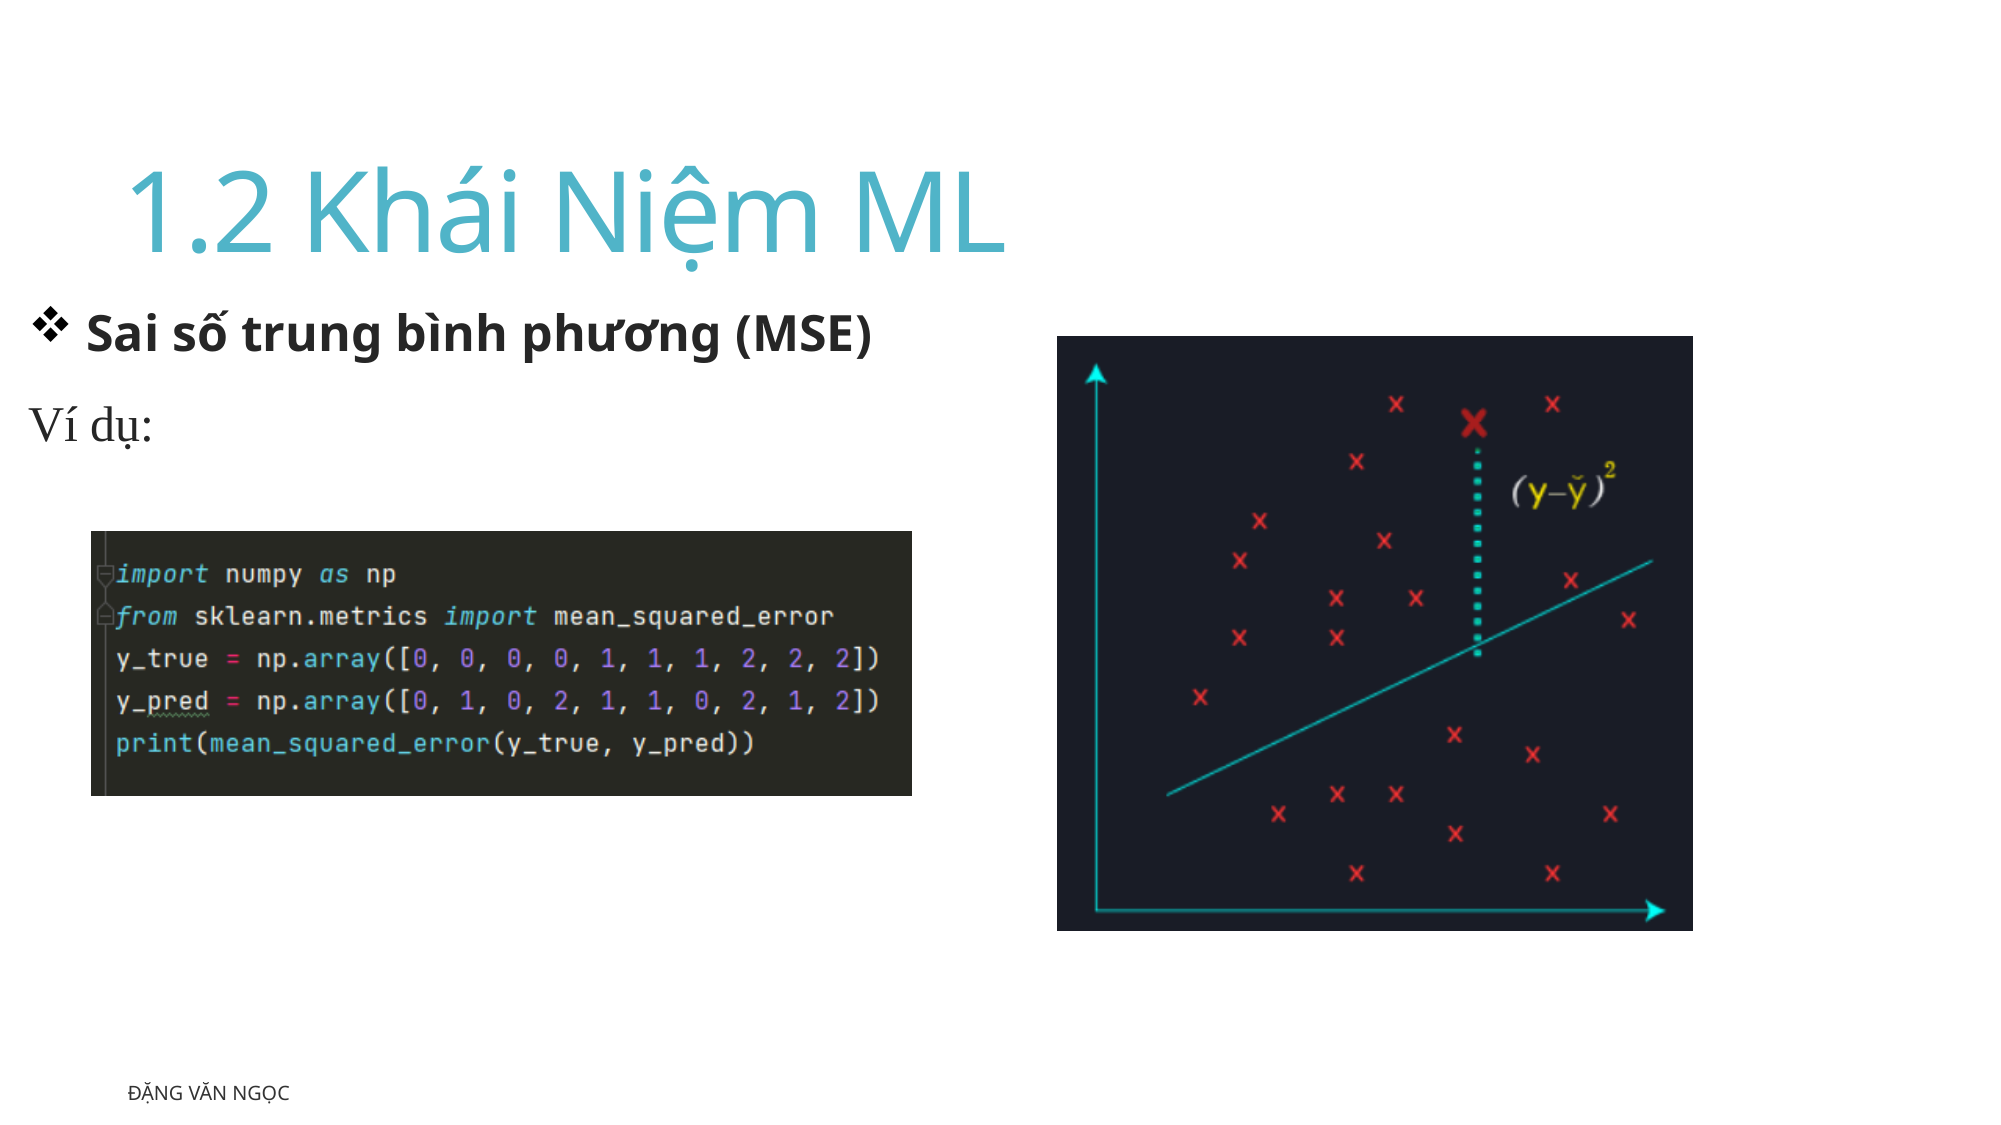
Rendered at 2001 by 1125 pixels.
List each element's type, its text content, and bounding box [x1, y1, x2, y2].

picture [1057, 336, 1693, 931]
footer Đặng Văn Ngọc [112, 1075, 938, 1113]
title 1.2 Khái Niệm ML [107, 81, 1875, 263]
picture [90, 530, 912, 796]
list Sai số trung bình phương (MSE) Ví dụ: [13, 263, 2000, 1113]
